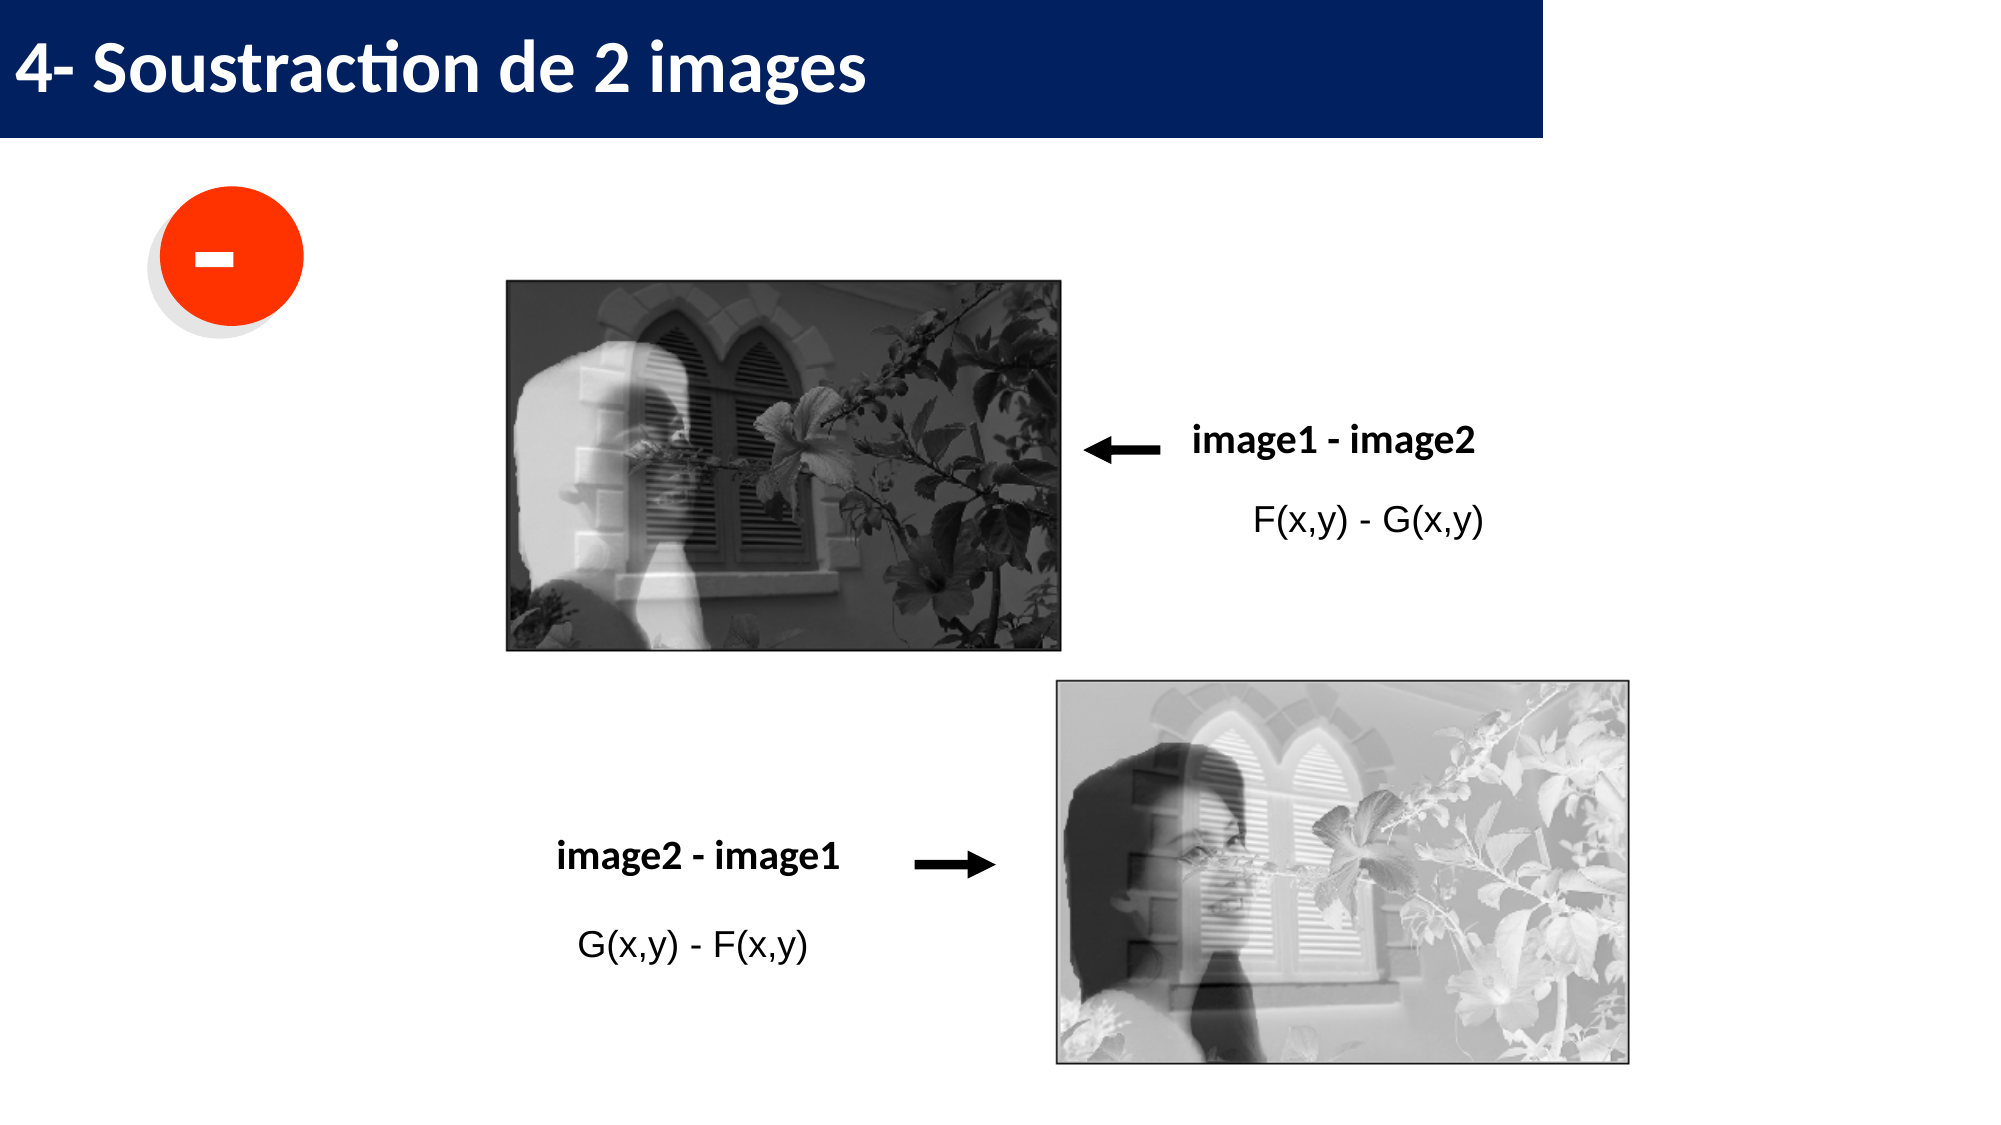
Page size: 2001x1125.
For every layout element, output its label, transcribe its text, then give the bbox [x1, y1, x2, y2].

text_box image1 - image2 [1177, 404, 1682, 469]
text_box image2 - image1 [541, 820, 959, 886]
text_box 4- Soustraction de 2 images [0, 0, 1543, 138]
text_box [1083, 443, 1161, 457]
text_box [159, 163, 308, 329]
picture [1049, 674, 1636, 1071]
text_box F(x,y) - G(x,y) [1137, 487, 1600, 548]
text_box [914, 858, 996, 871]
text_box G(x,y) - F(x,y) [562, 912, 938, 973]
picture [499, 274, 1068, 658]
